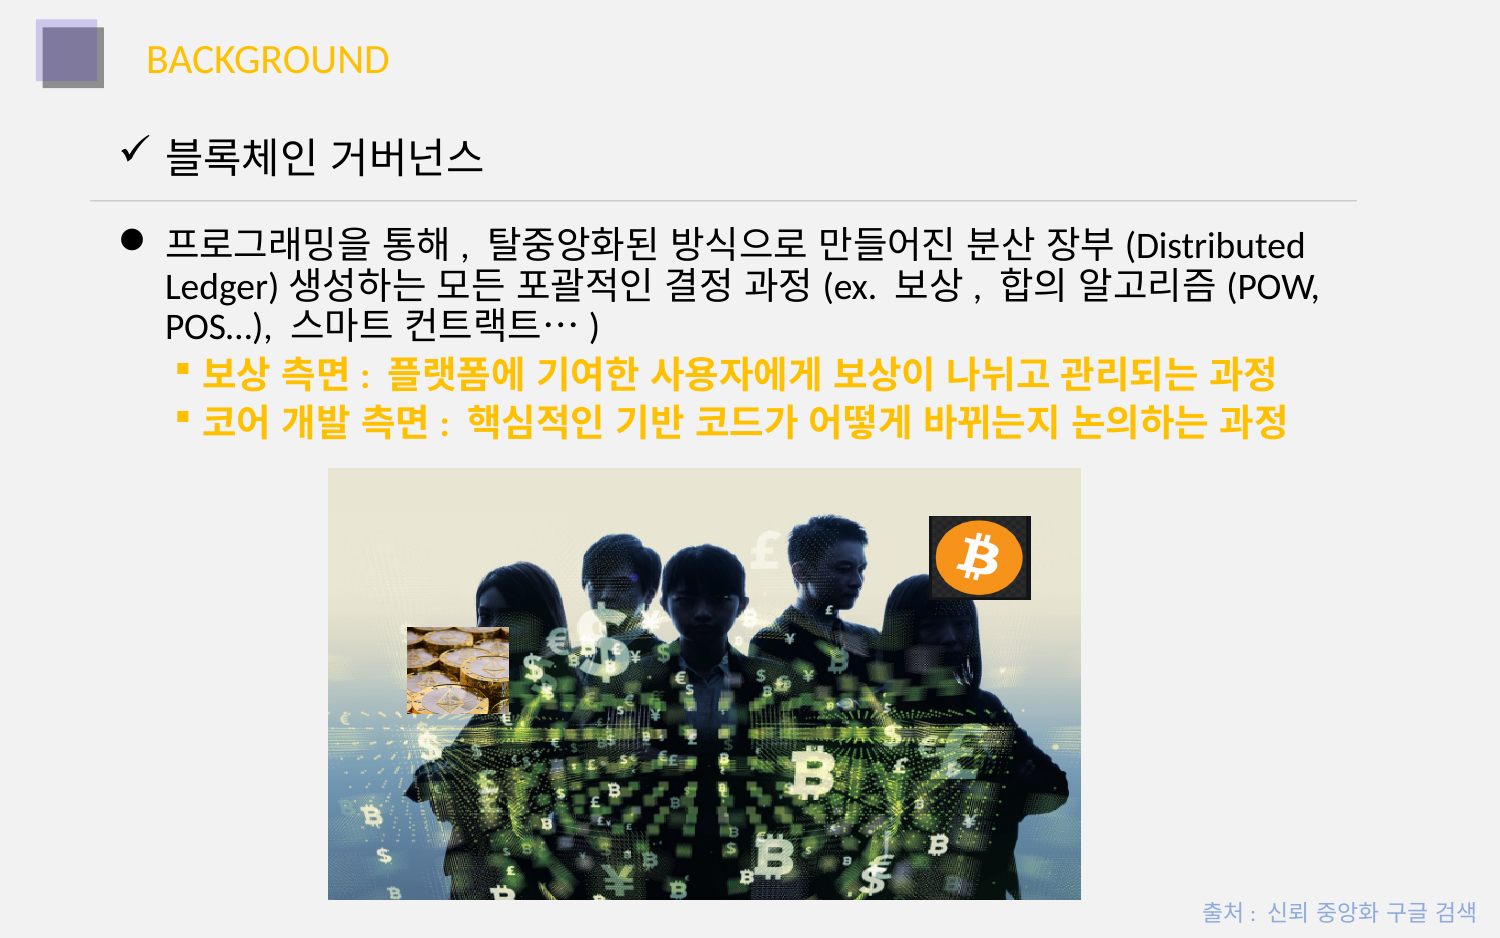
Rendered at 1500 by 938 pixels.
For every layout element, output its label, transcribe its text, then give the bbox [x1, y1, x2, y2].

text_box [328, 468, 1081, 900]
text_box 출처: 신뢰 중앙화 구글 검색 [1187, 891, 1500, 934]
list BACKGROUND [131, 30, 1425, 84]
list 블록체인 거버넌스 [103, 129, 1453, 183]
list 프로그래밍을 통해, 탈중앙화된 방식으로 만들어진 분산 장부(Distributed Ledger)생성하는 모든 포괄적인 결정 과정(ex. 보상, 합의 알고리즘(POW, POS…), 스마트 컨트랙트…) 보상 측면: 플랫폼에 기여한 사용자에게 보상이 나뉘고 관리되는 과정 코어 개발 측면: 핵심적인 기반 코드가 어떻게 바뀌는지 논의하는 과정 [103, 219, 1397, 814]
